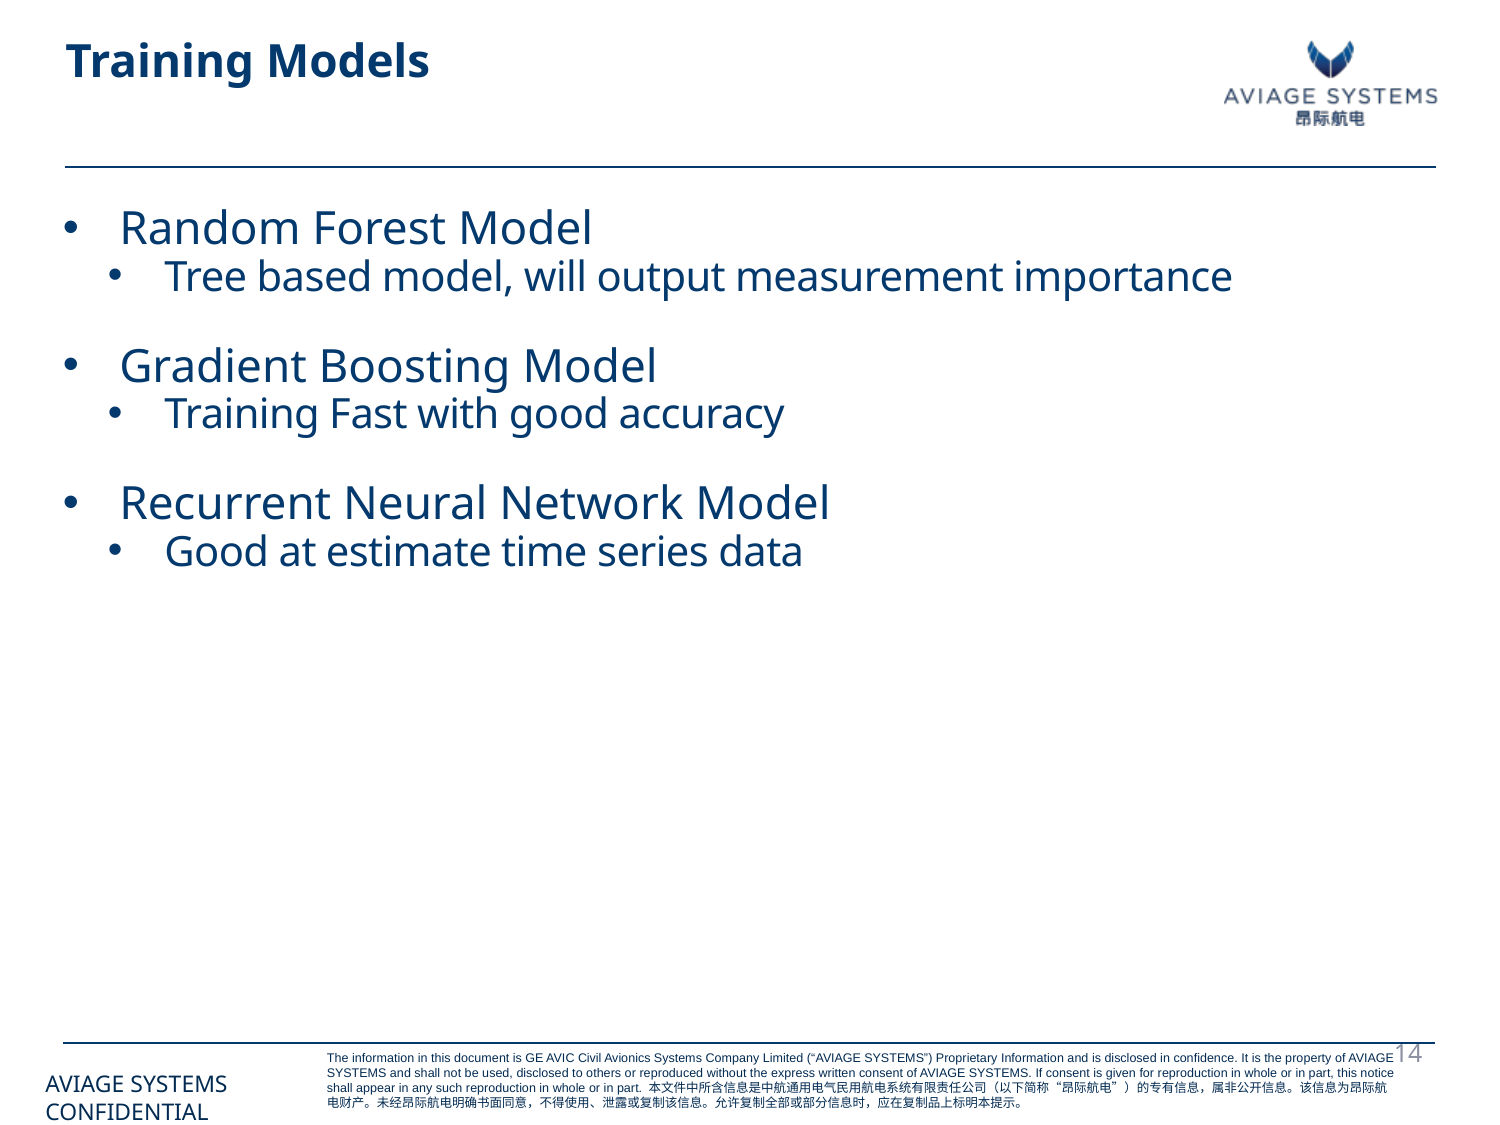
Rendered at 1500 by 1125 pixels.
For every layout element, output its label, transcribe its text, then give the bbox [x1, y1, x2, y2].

list Random Forest Model Tree based model, will output measurement importance Gradient Boosting Model Training Fast with good accuracy Recurrent Neural Network Model Good at estimate time series data [63, 208, 1435, 1006]
picture [1224, 0, 1500, 126]
title Training Models [65, 40, 750, 161]
